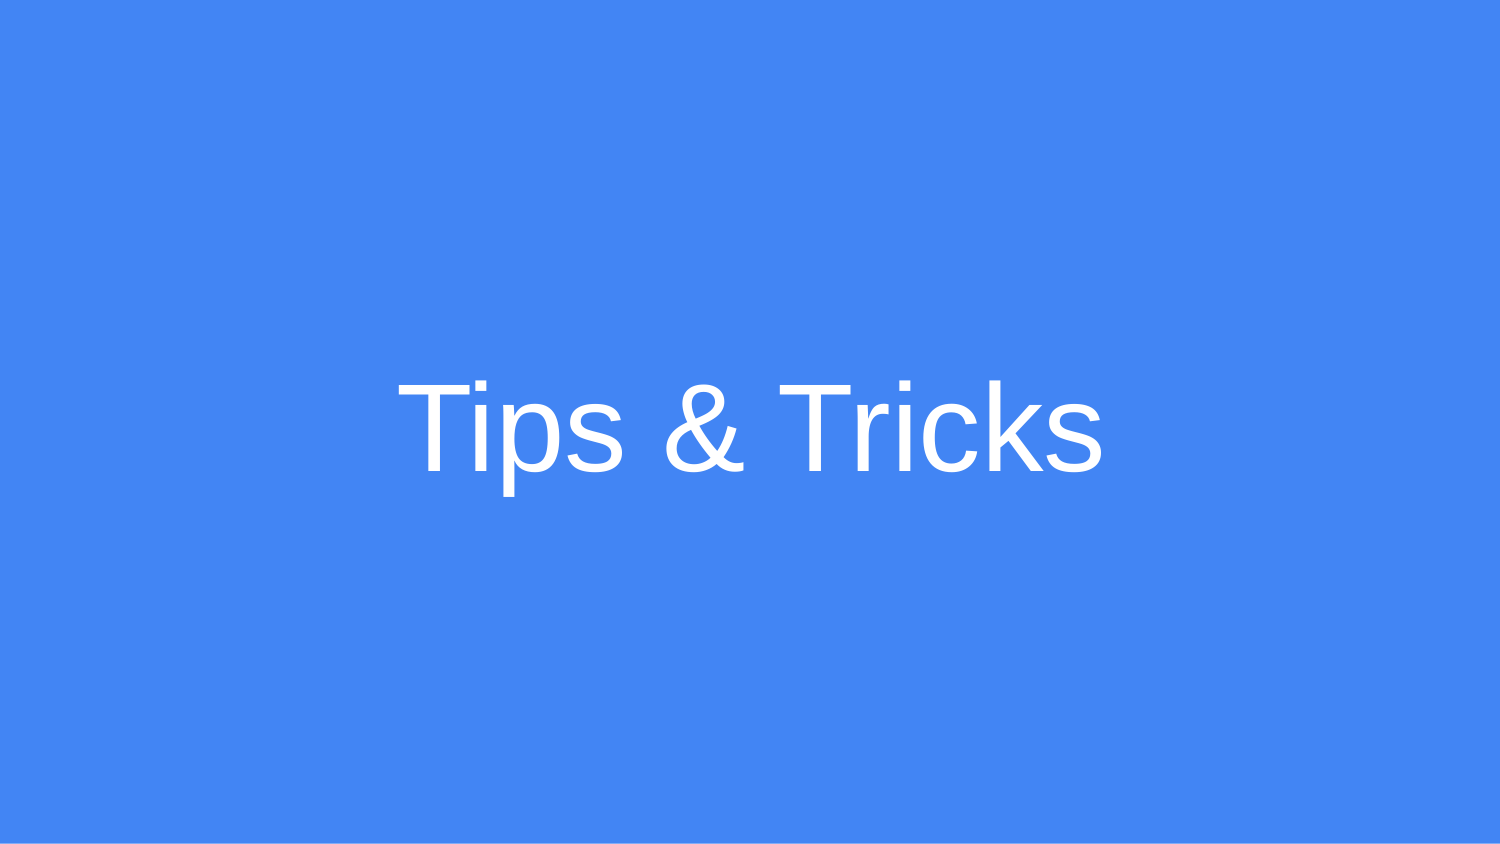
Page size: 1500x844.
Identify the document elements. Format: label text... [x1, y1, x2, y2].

text_box Tips & Tricks [0, 0, 1500, 844]
